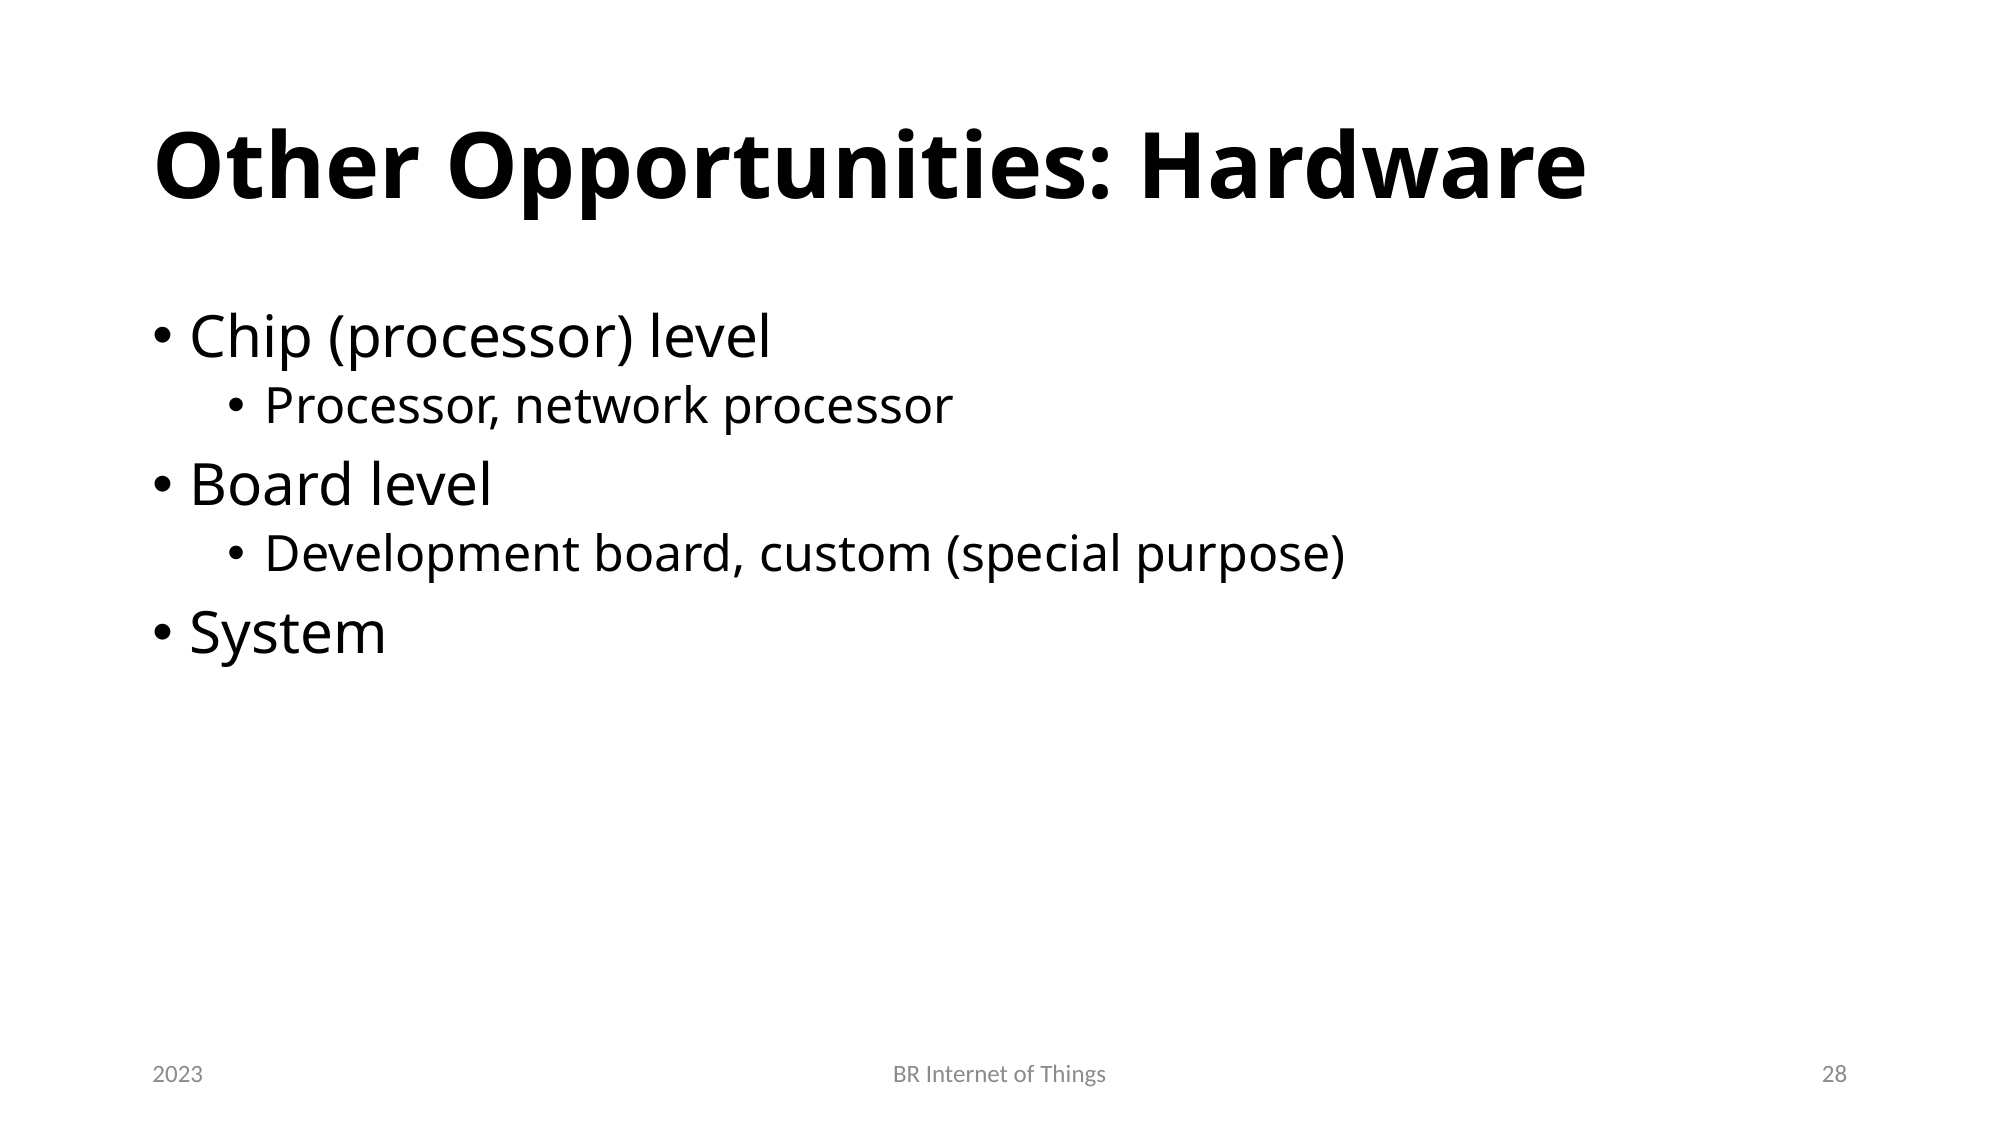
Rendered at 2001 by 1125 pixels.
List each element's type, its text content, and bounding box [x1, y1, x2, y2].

slide_number 28 [1412, 1042, 1863, 1103]
list Chip (processor) level Processor, network processor Board level Development board, custom (special purpose) System [137, 299, 1863, 1014]
footer BR Internet of Things [662, 1042, 1338, 1103]
title Other Opportunities: Hardware [137, 59, 1863, 278]
slide_number 2023 [137, 1042, 588, 1103]
